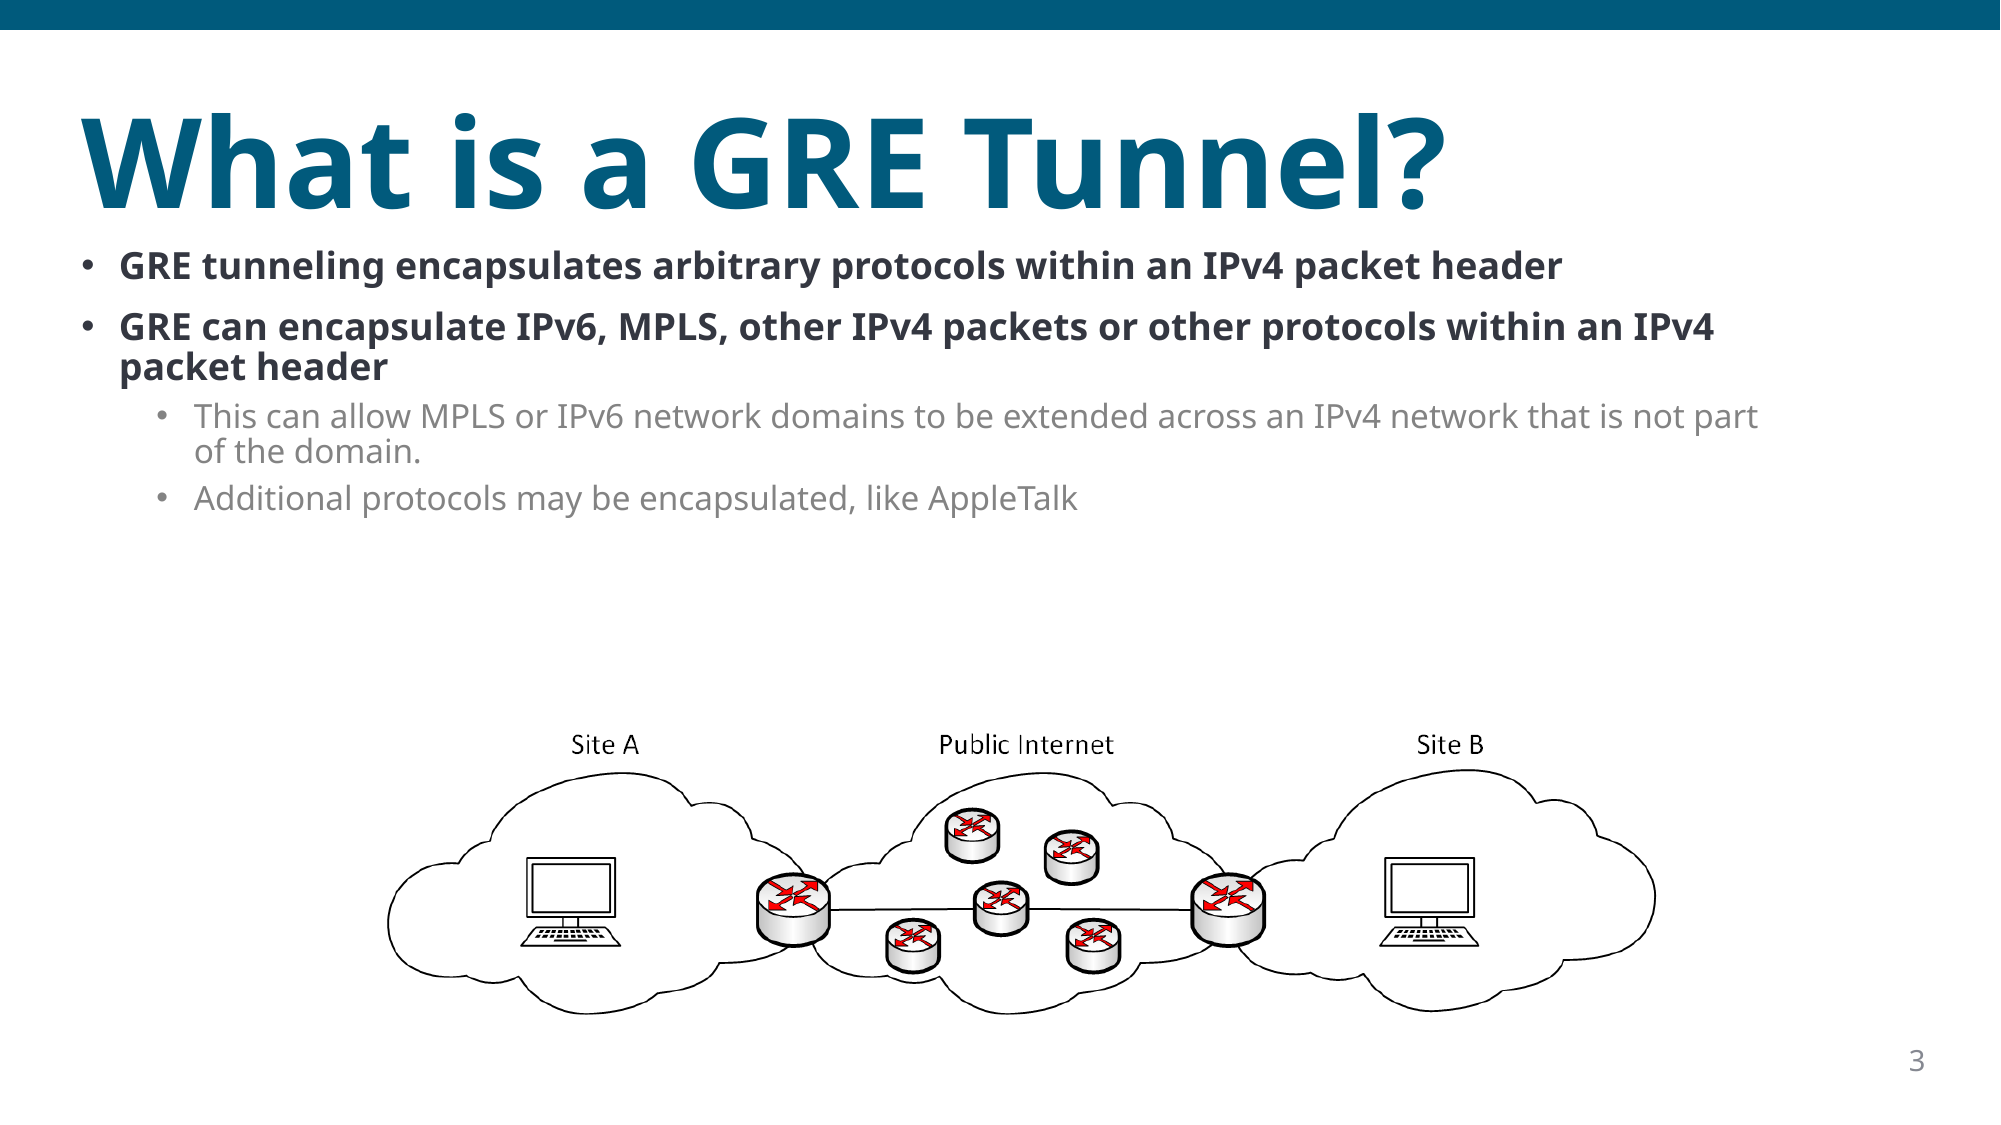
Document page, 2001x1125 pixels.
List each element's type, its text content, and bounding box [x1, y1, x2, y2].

picture [383, 717, 1659, 1015]
list GRE tunneling encapsulates arbitrary protocols within an IPv4 packet header GRE can encapsulate IPv6, MPLS, other IPv4 packets or other protocols within an IPv4 packet header This can allow MPLS or IPv6 network domains to be extended across an IPv4 network that is not part of the domain. Additional protocols may be encapsulated, like AppleTalk [66, 239, 1781, 563]
title What is a GRE Tunnel? [66, 59, 1977, 278]
